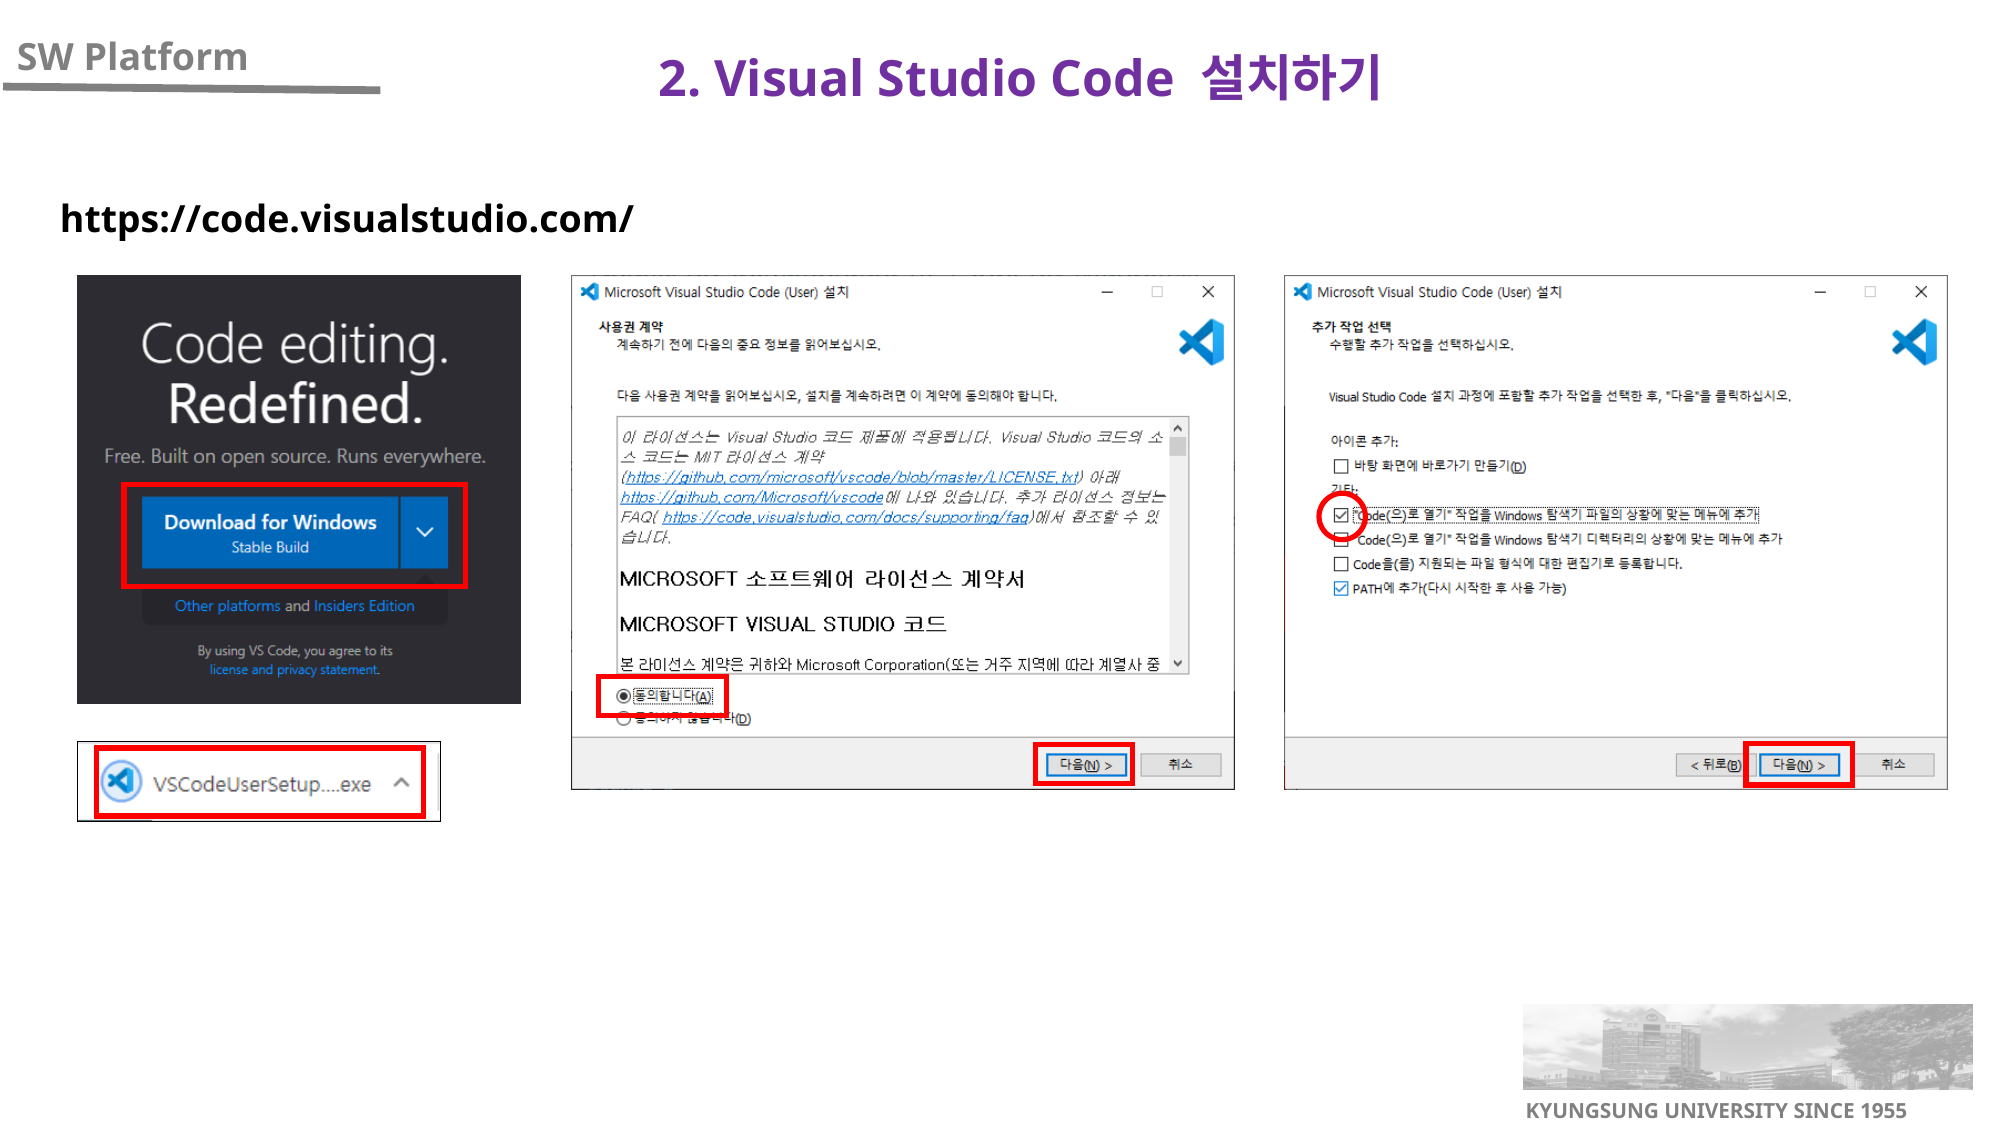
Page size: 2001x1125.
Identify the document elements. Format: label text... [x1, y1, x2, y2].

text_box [571, 275, 1235, 790]
text_box https://code.visualstudio.com/ [45, 187, 650, 247]
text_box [77, 275, 521, 704]
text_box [77, 741, 441, 822]
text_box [1284, 275, 1948, 790]
text_box 2. Visual Studio Code 설치하기 [643, 38, 1399, 114]
